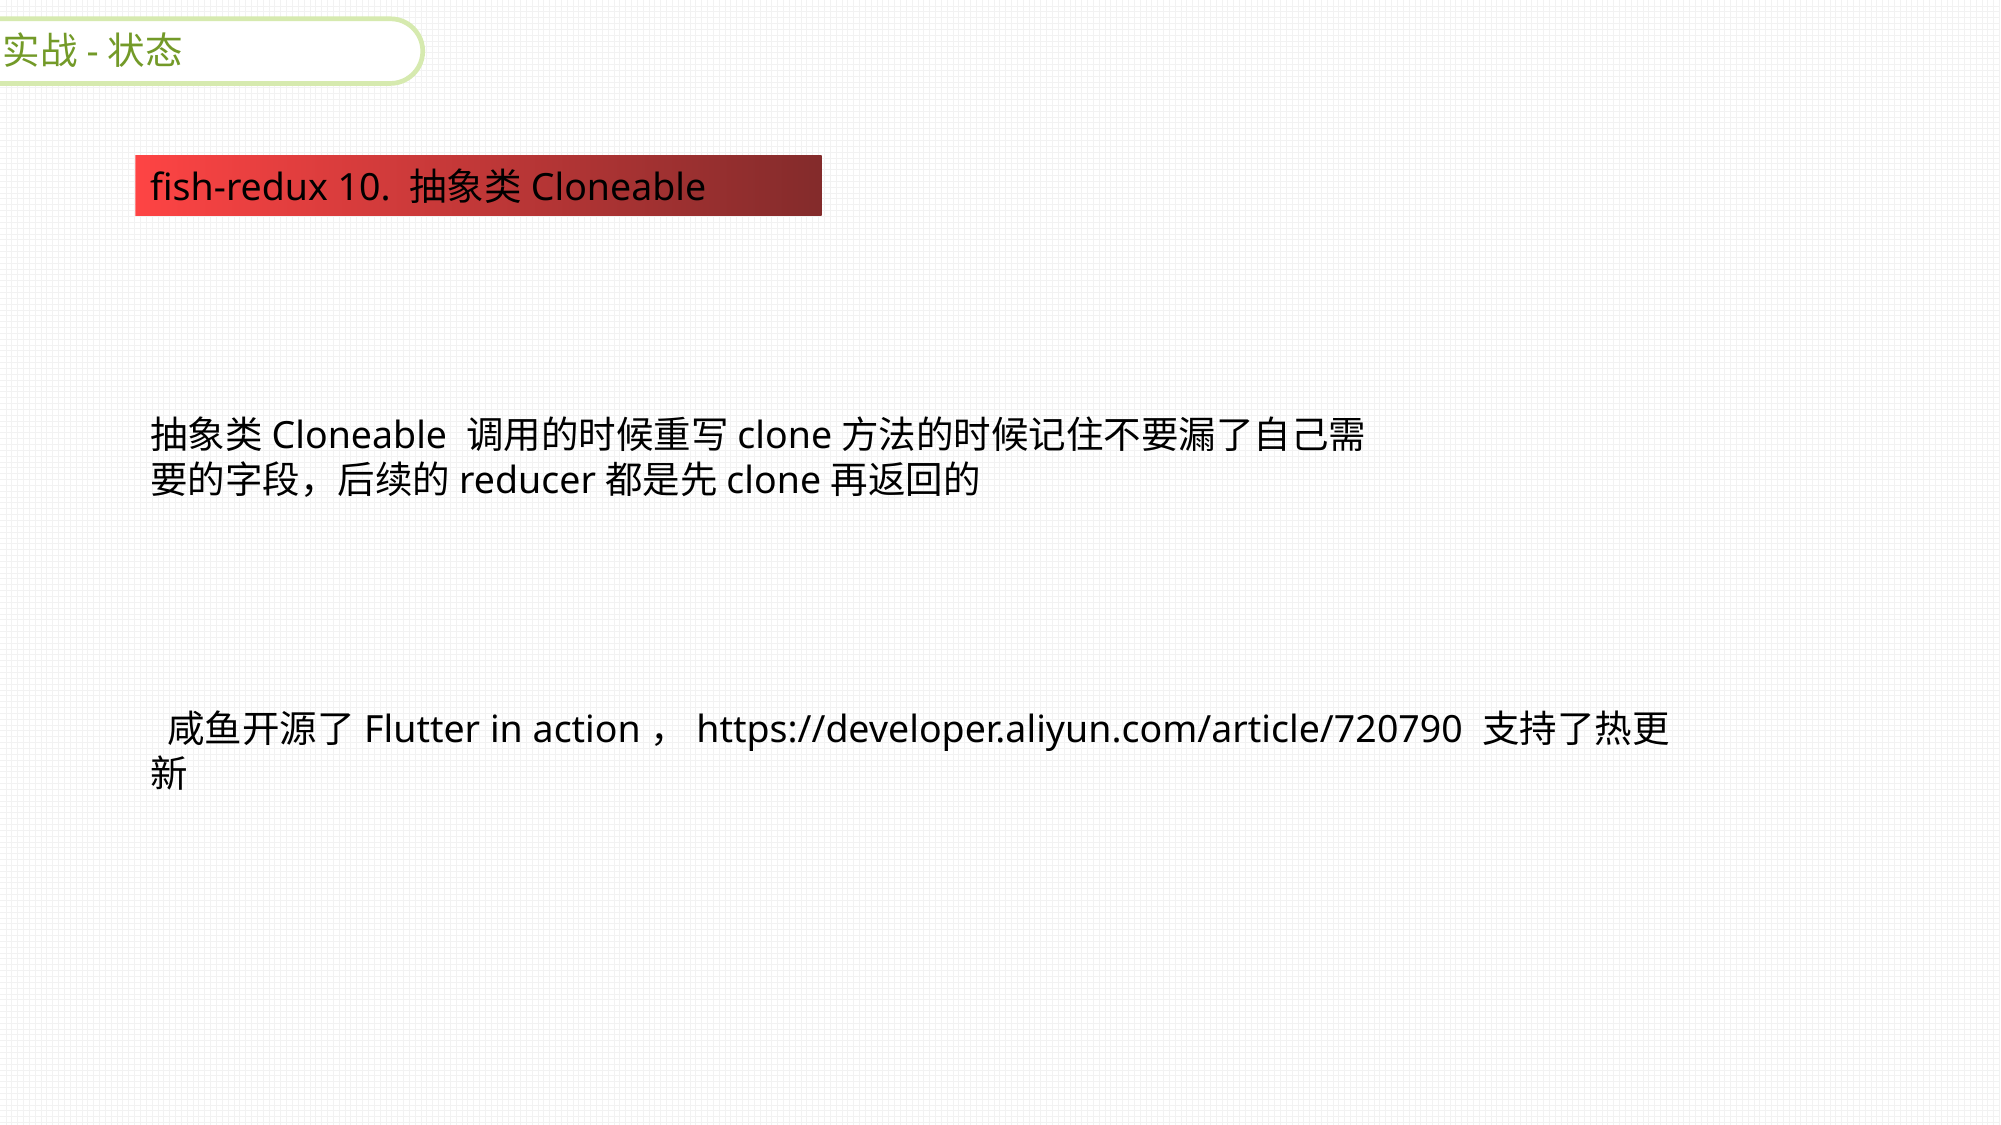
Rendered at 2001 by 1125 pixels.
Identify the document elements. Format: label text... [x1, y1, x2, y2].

text_box 抽象类Cloneable 调用的时候重写clone方法的时候记住不要漏了自己需要的字段，后续的reducer都是先clone再返回的 [135, 403, 1388, 509]
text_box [0, 18, 447, 84]
text_box fish-redux 10. 抽象类Cloneable [135, 155, 822, 216]
text_box 咸鱼开源了Flutter in action，https://developer.aliyun.com/article/720790 支持了热更新 [135, 697, 1704, 803]
